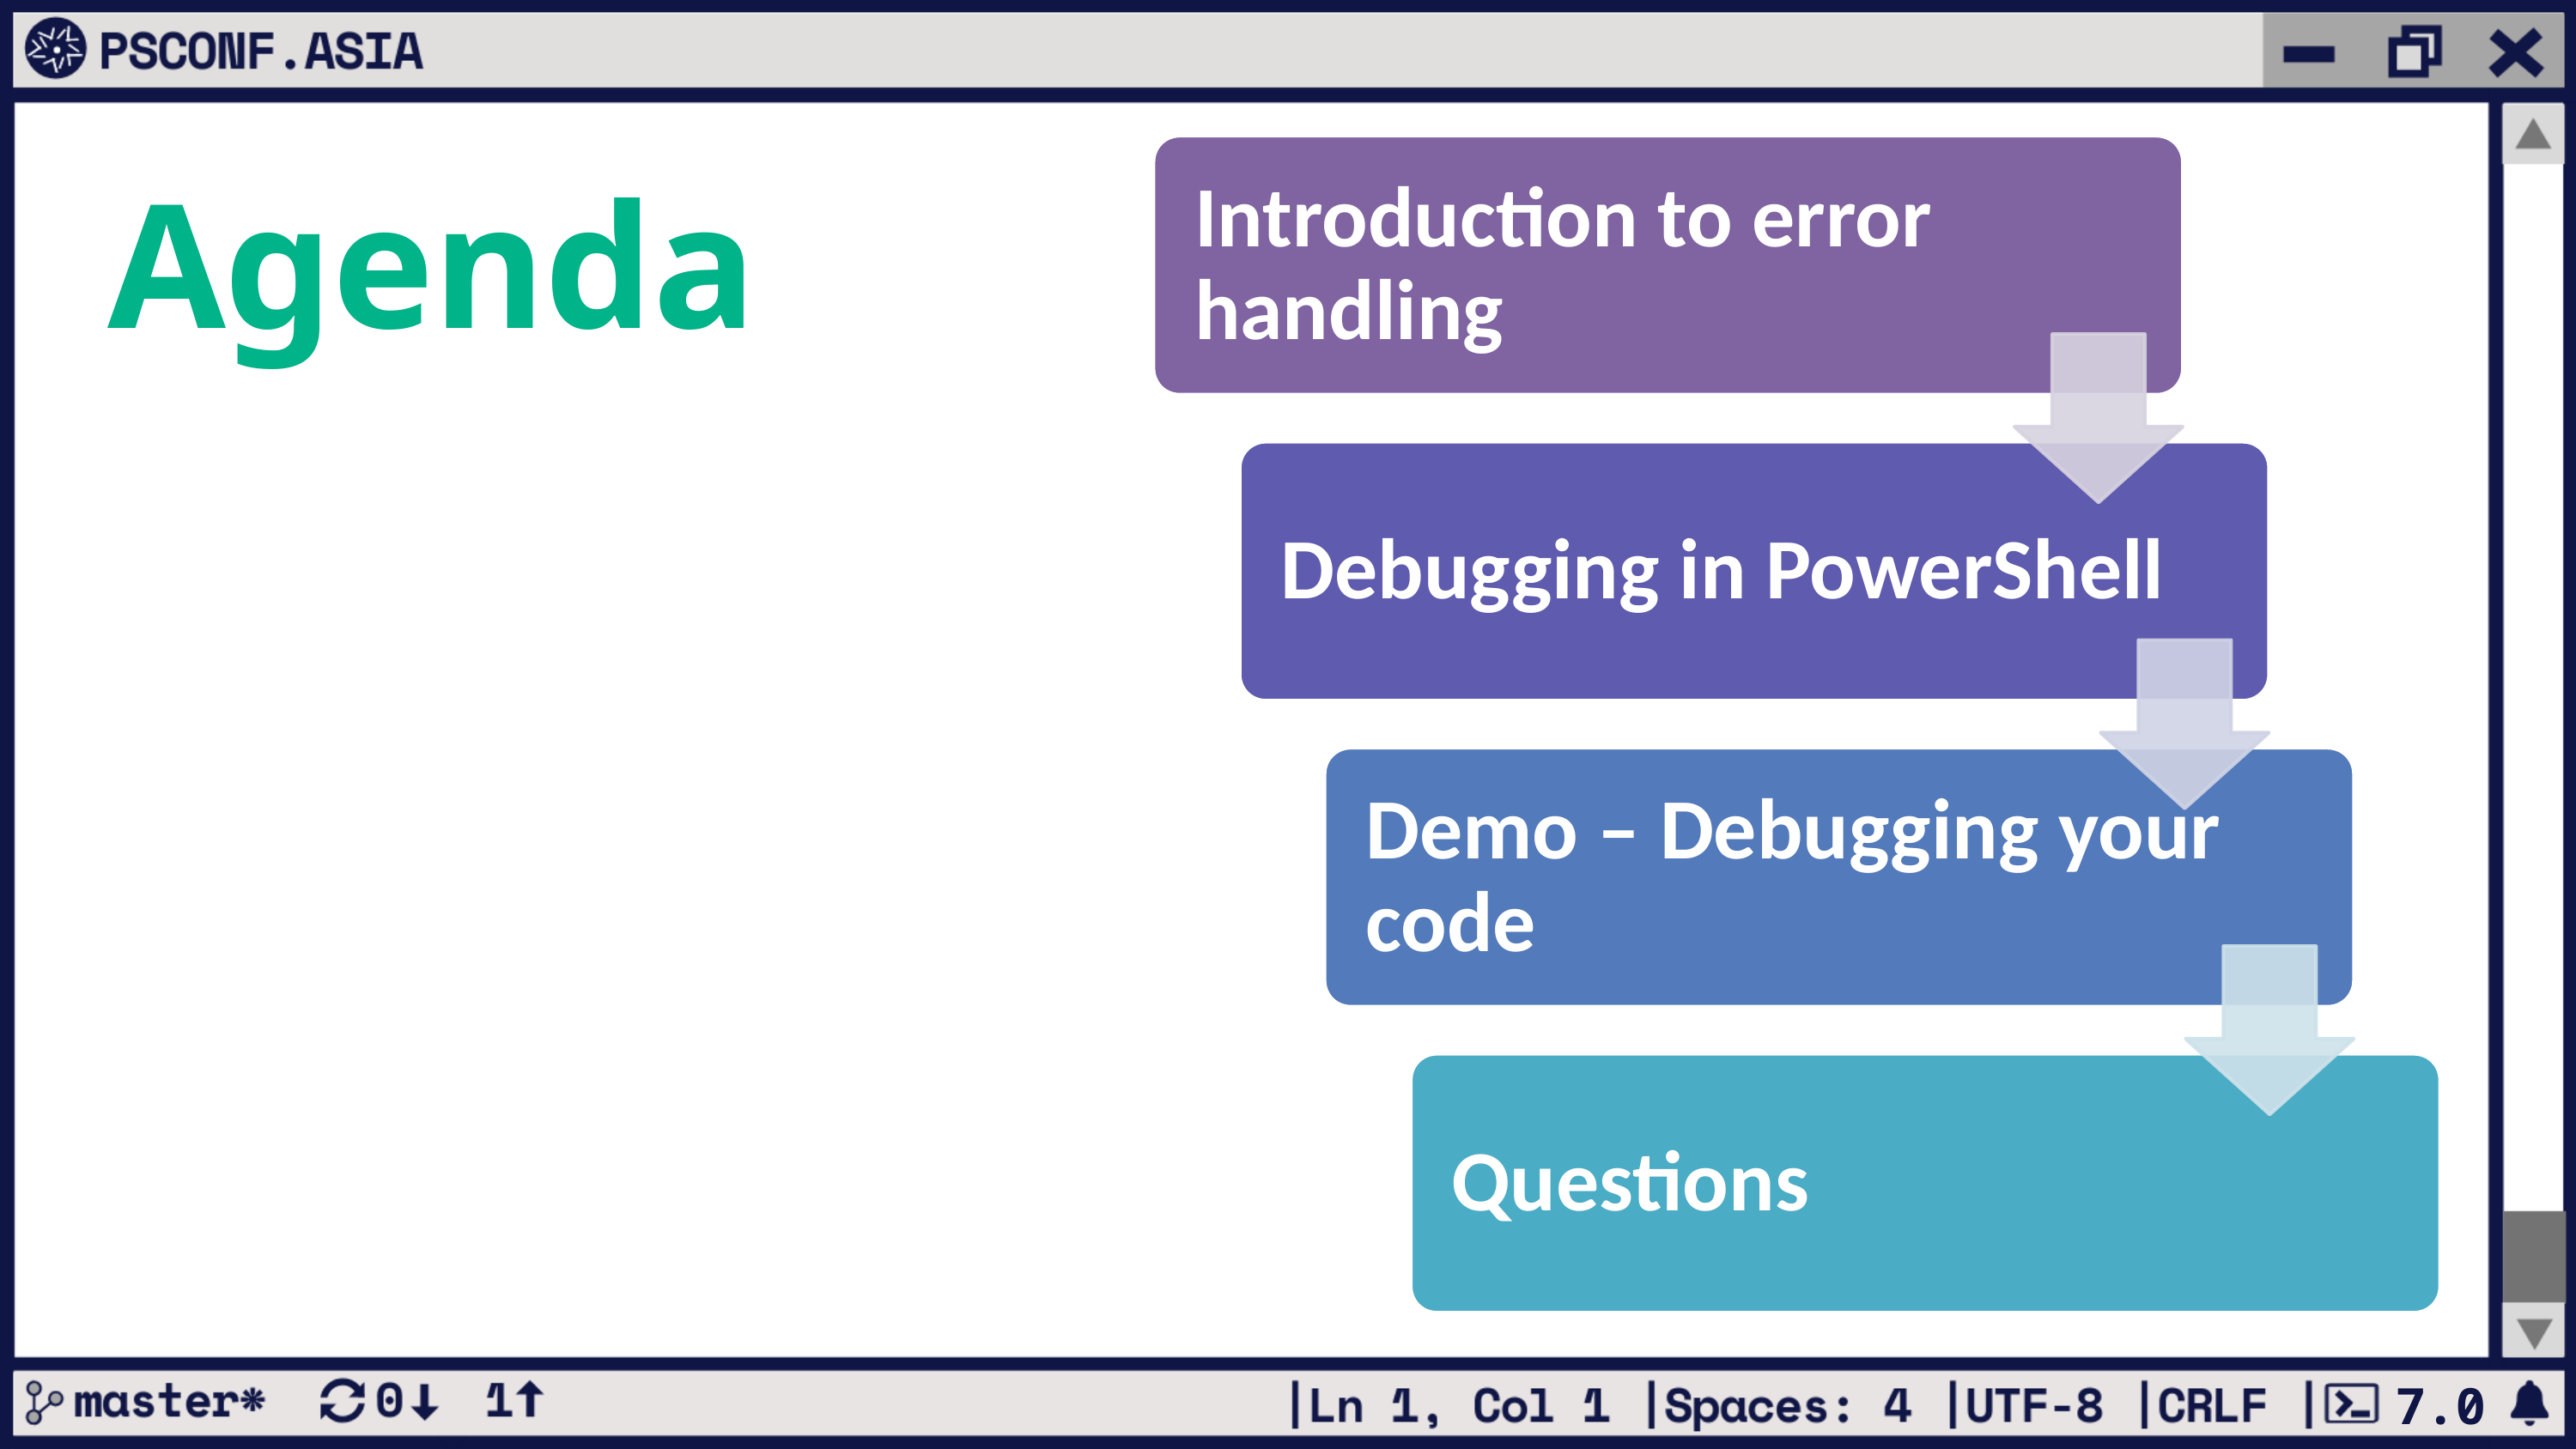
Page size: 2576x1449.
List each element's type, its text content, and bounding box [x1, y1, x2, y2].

text_box Agenda [106, 123, 773, 367]
picture [0, 0, 2576, 1449]
text_box 7.0 [2382, 1367, 2501, 1449]
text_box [1153, 135, 2440, 1313]
